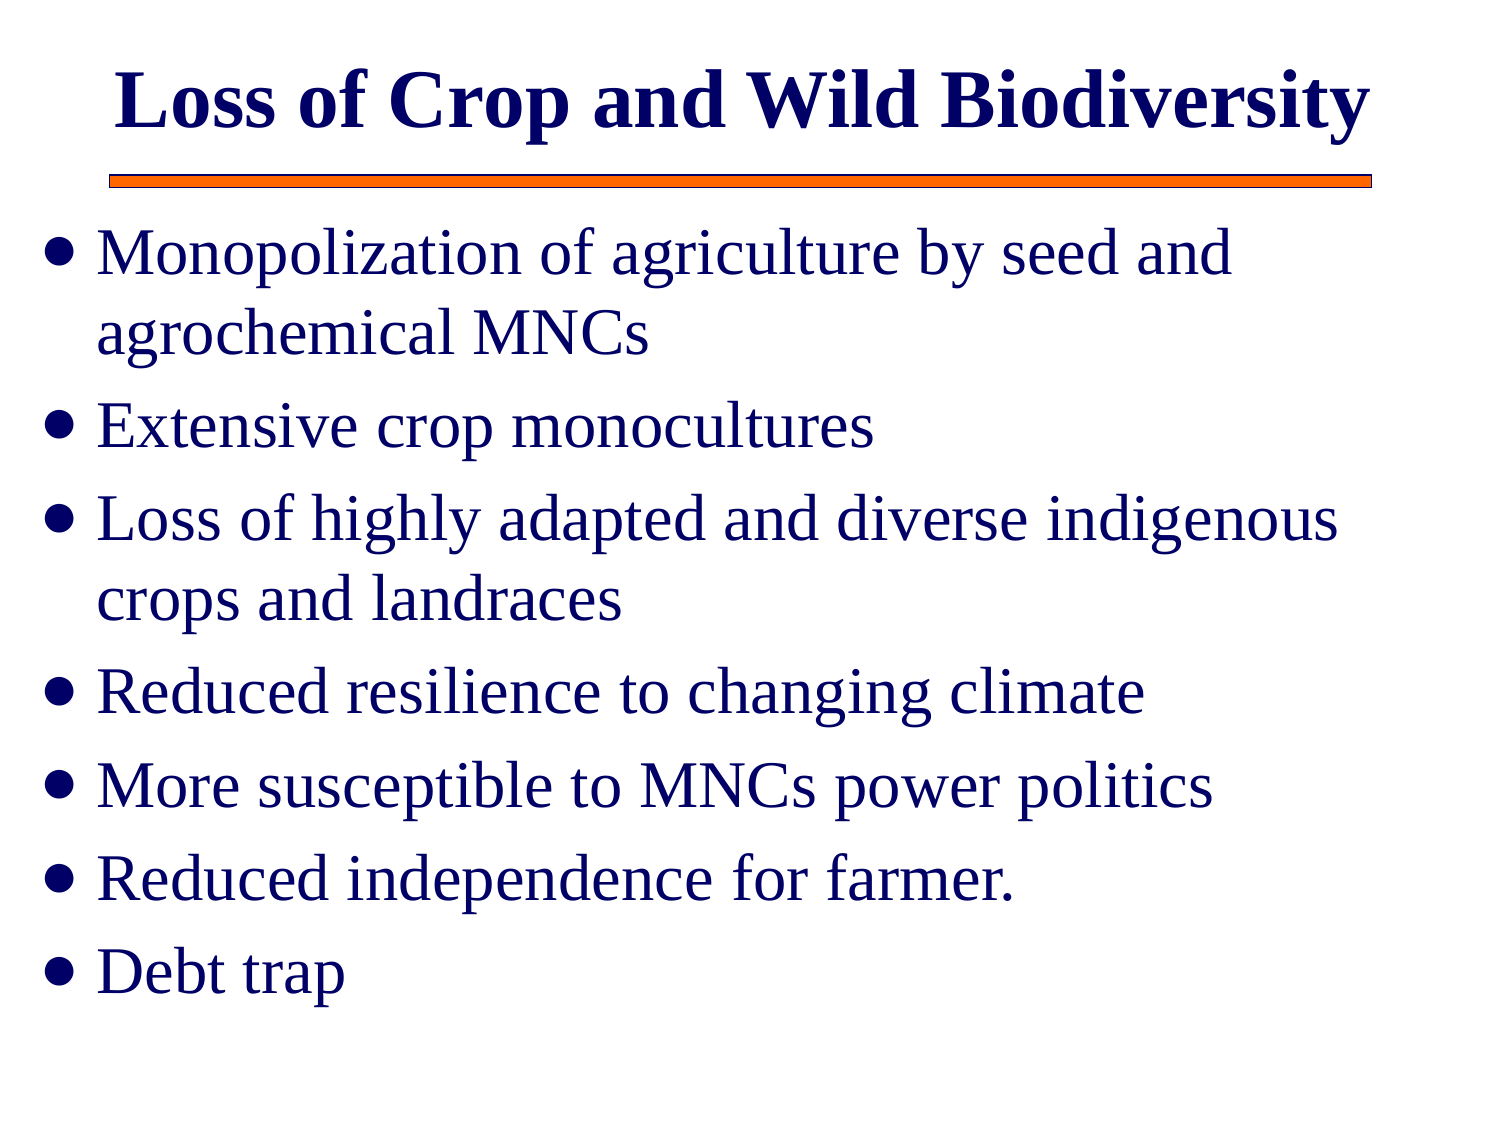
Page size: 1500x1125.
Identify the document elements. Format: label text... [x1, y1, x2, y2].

list Monopolization of agriculture by seed and agrochemical MNCs Extensive crop monocultures Loss of highly adapted and diverse indigenous crops and landraces Reduced resilience to changing climate More susceptible to MNCs power politics Reduced independence for farmer. Debt trap [24, 200, 1463, 1063]
title Loss of Crop and Wild Biodiversity [99, 12, 1450, 175]
